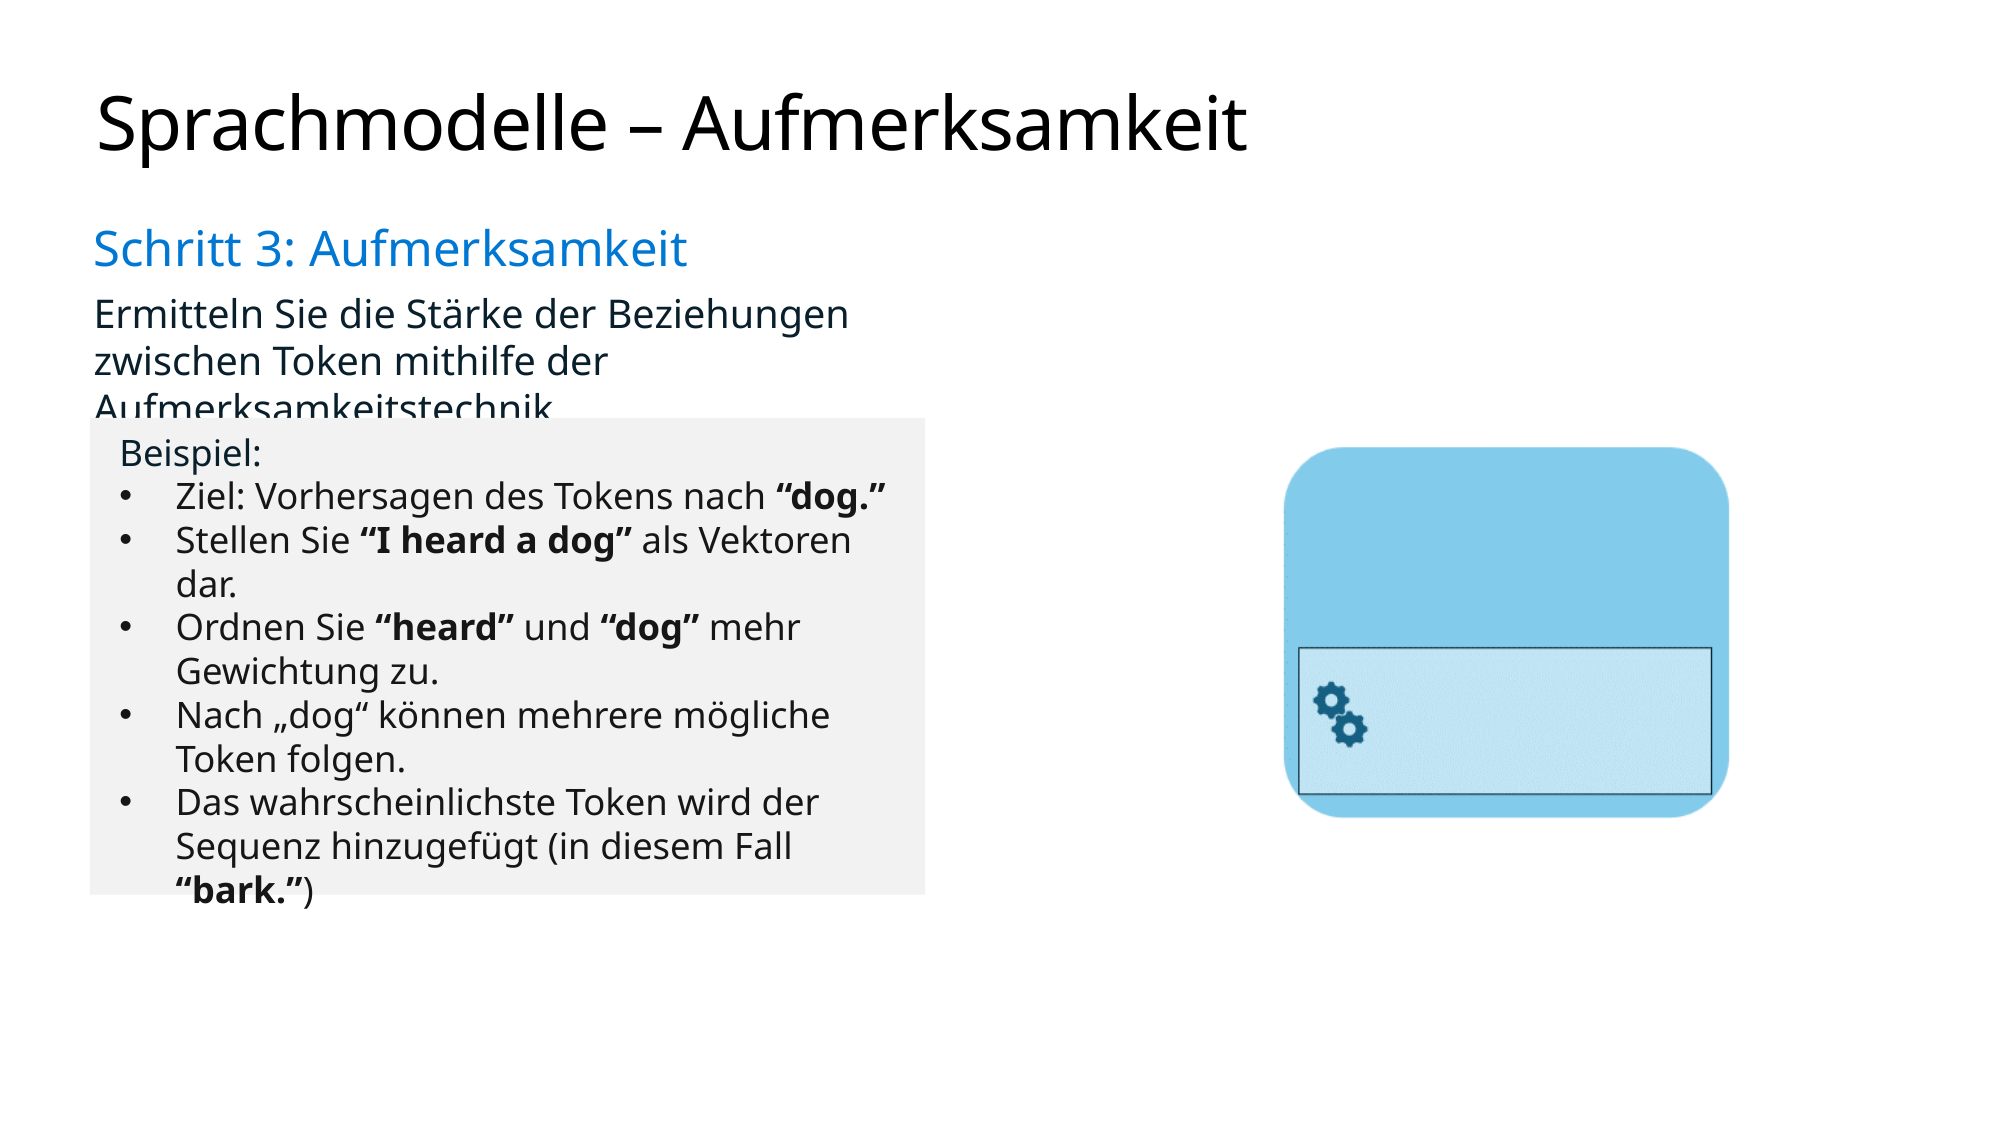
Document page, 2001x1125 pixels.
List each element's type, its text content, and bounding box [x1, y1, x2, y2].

title Sprachmodelle – Aufmerksamkeit [96, 75, 1904, 166]
text_box Schritt 3: Aufmerksamkeit Ermitteln Sie die Stärke der Beziehungen zwischen Token mithilfe der Aufmerksamkeitstechnik. [93, 217, 971, 432]
picture [970, 234, 1947, 879]
text_box Beispiel: Ziel: Vorhersagen des Tokens nach “dog.” Stellen Sie “I heard a dog” als Vektoren dar. Ordnen Sie “heard” und “dog” mehr Gewichtung zu. Nach „dog“ können mehrere mögliche Token folgen. Das wahrscheinlichste Token wird der Sequenz hinzugefügt (in diesem Fall “bark.”) [89, 417, 926, 896]
